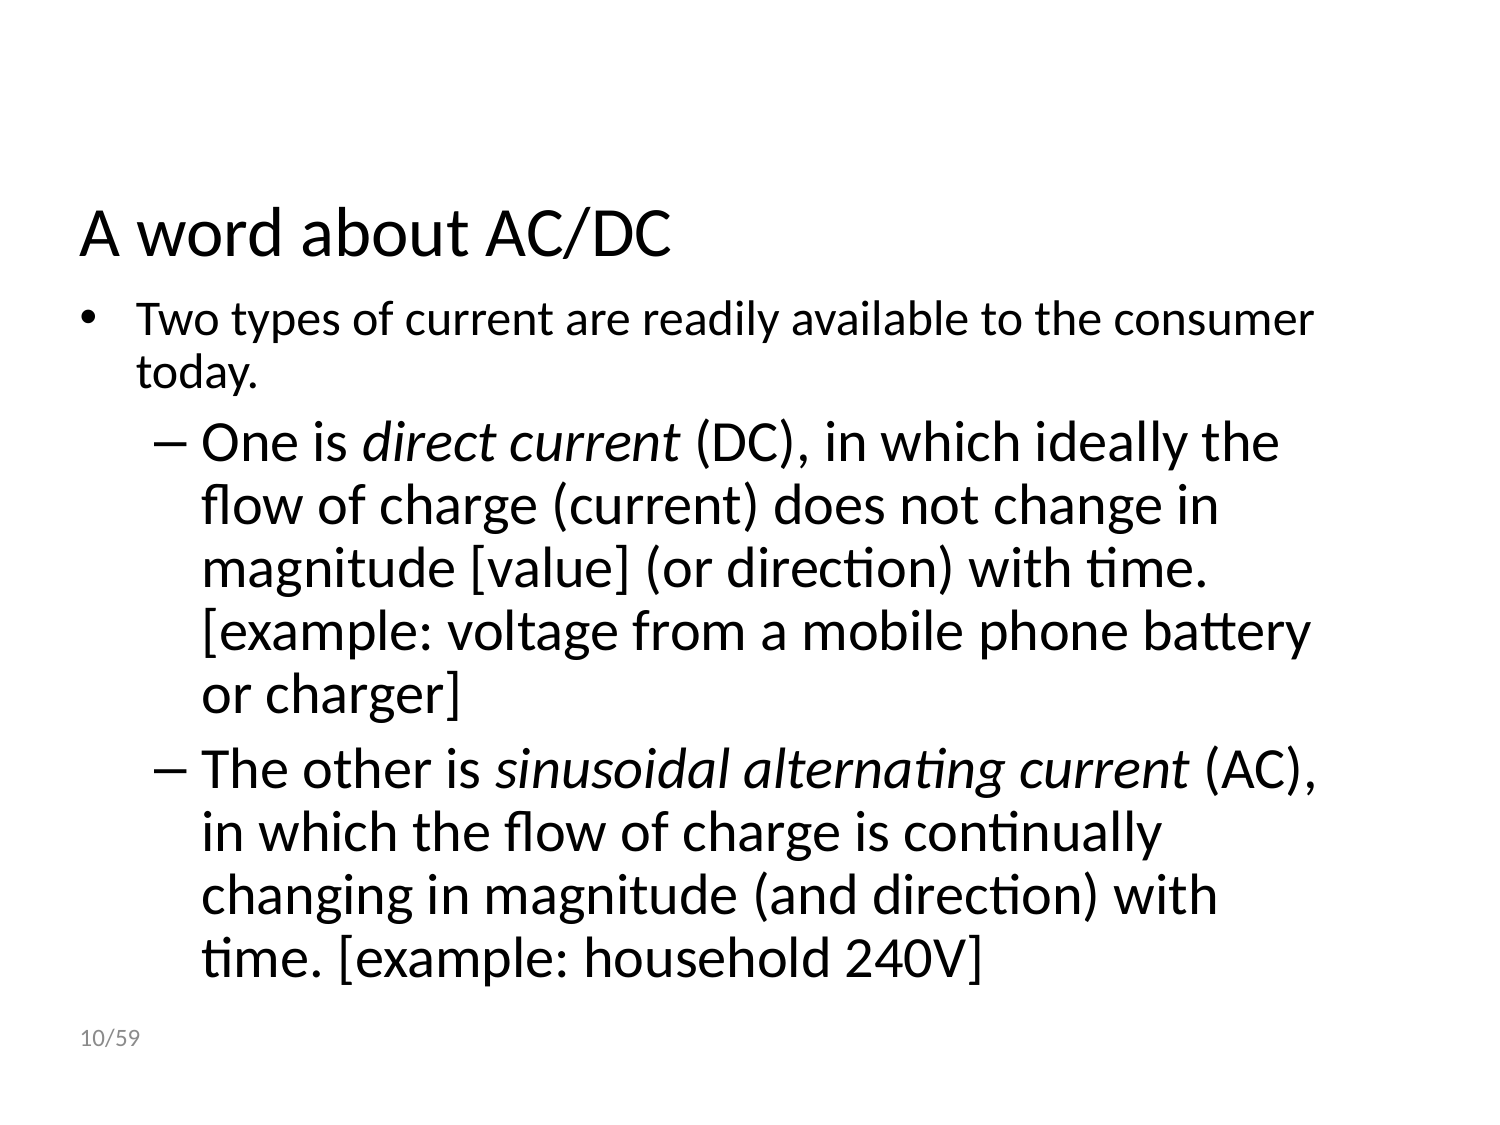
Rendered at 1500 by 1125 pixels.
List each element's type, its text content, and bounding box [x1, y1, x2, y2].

title A word about AC/DC [64, 171, 1338, 284]
list Two types of current are readily available to the consumer today. One is direct current (DC), in which ideally the flow of charge (current) does not change in magnitude [value] (or direction) with time. [example: voltage from a mobile phone battery or charger] The other is sinusoidal alternating current (AC), in which the flow of charge is continually changing in magnitude (and direction) with time. [example: household 240V] [64, 284, 1338, 811]
slide_number 10/59 [64, 1006, 415, 1067]
